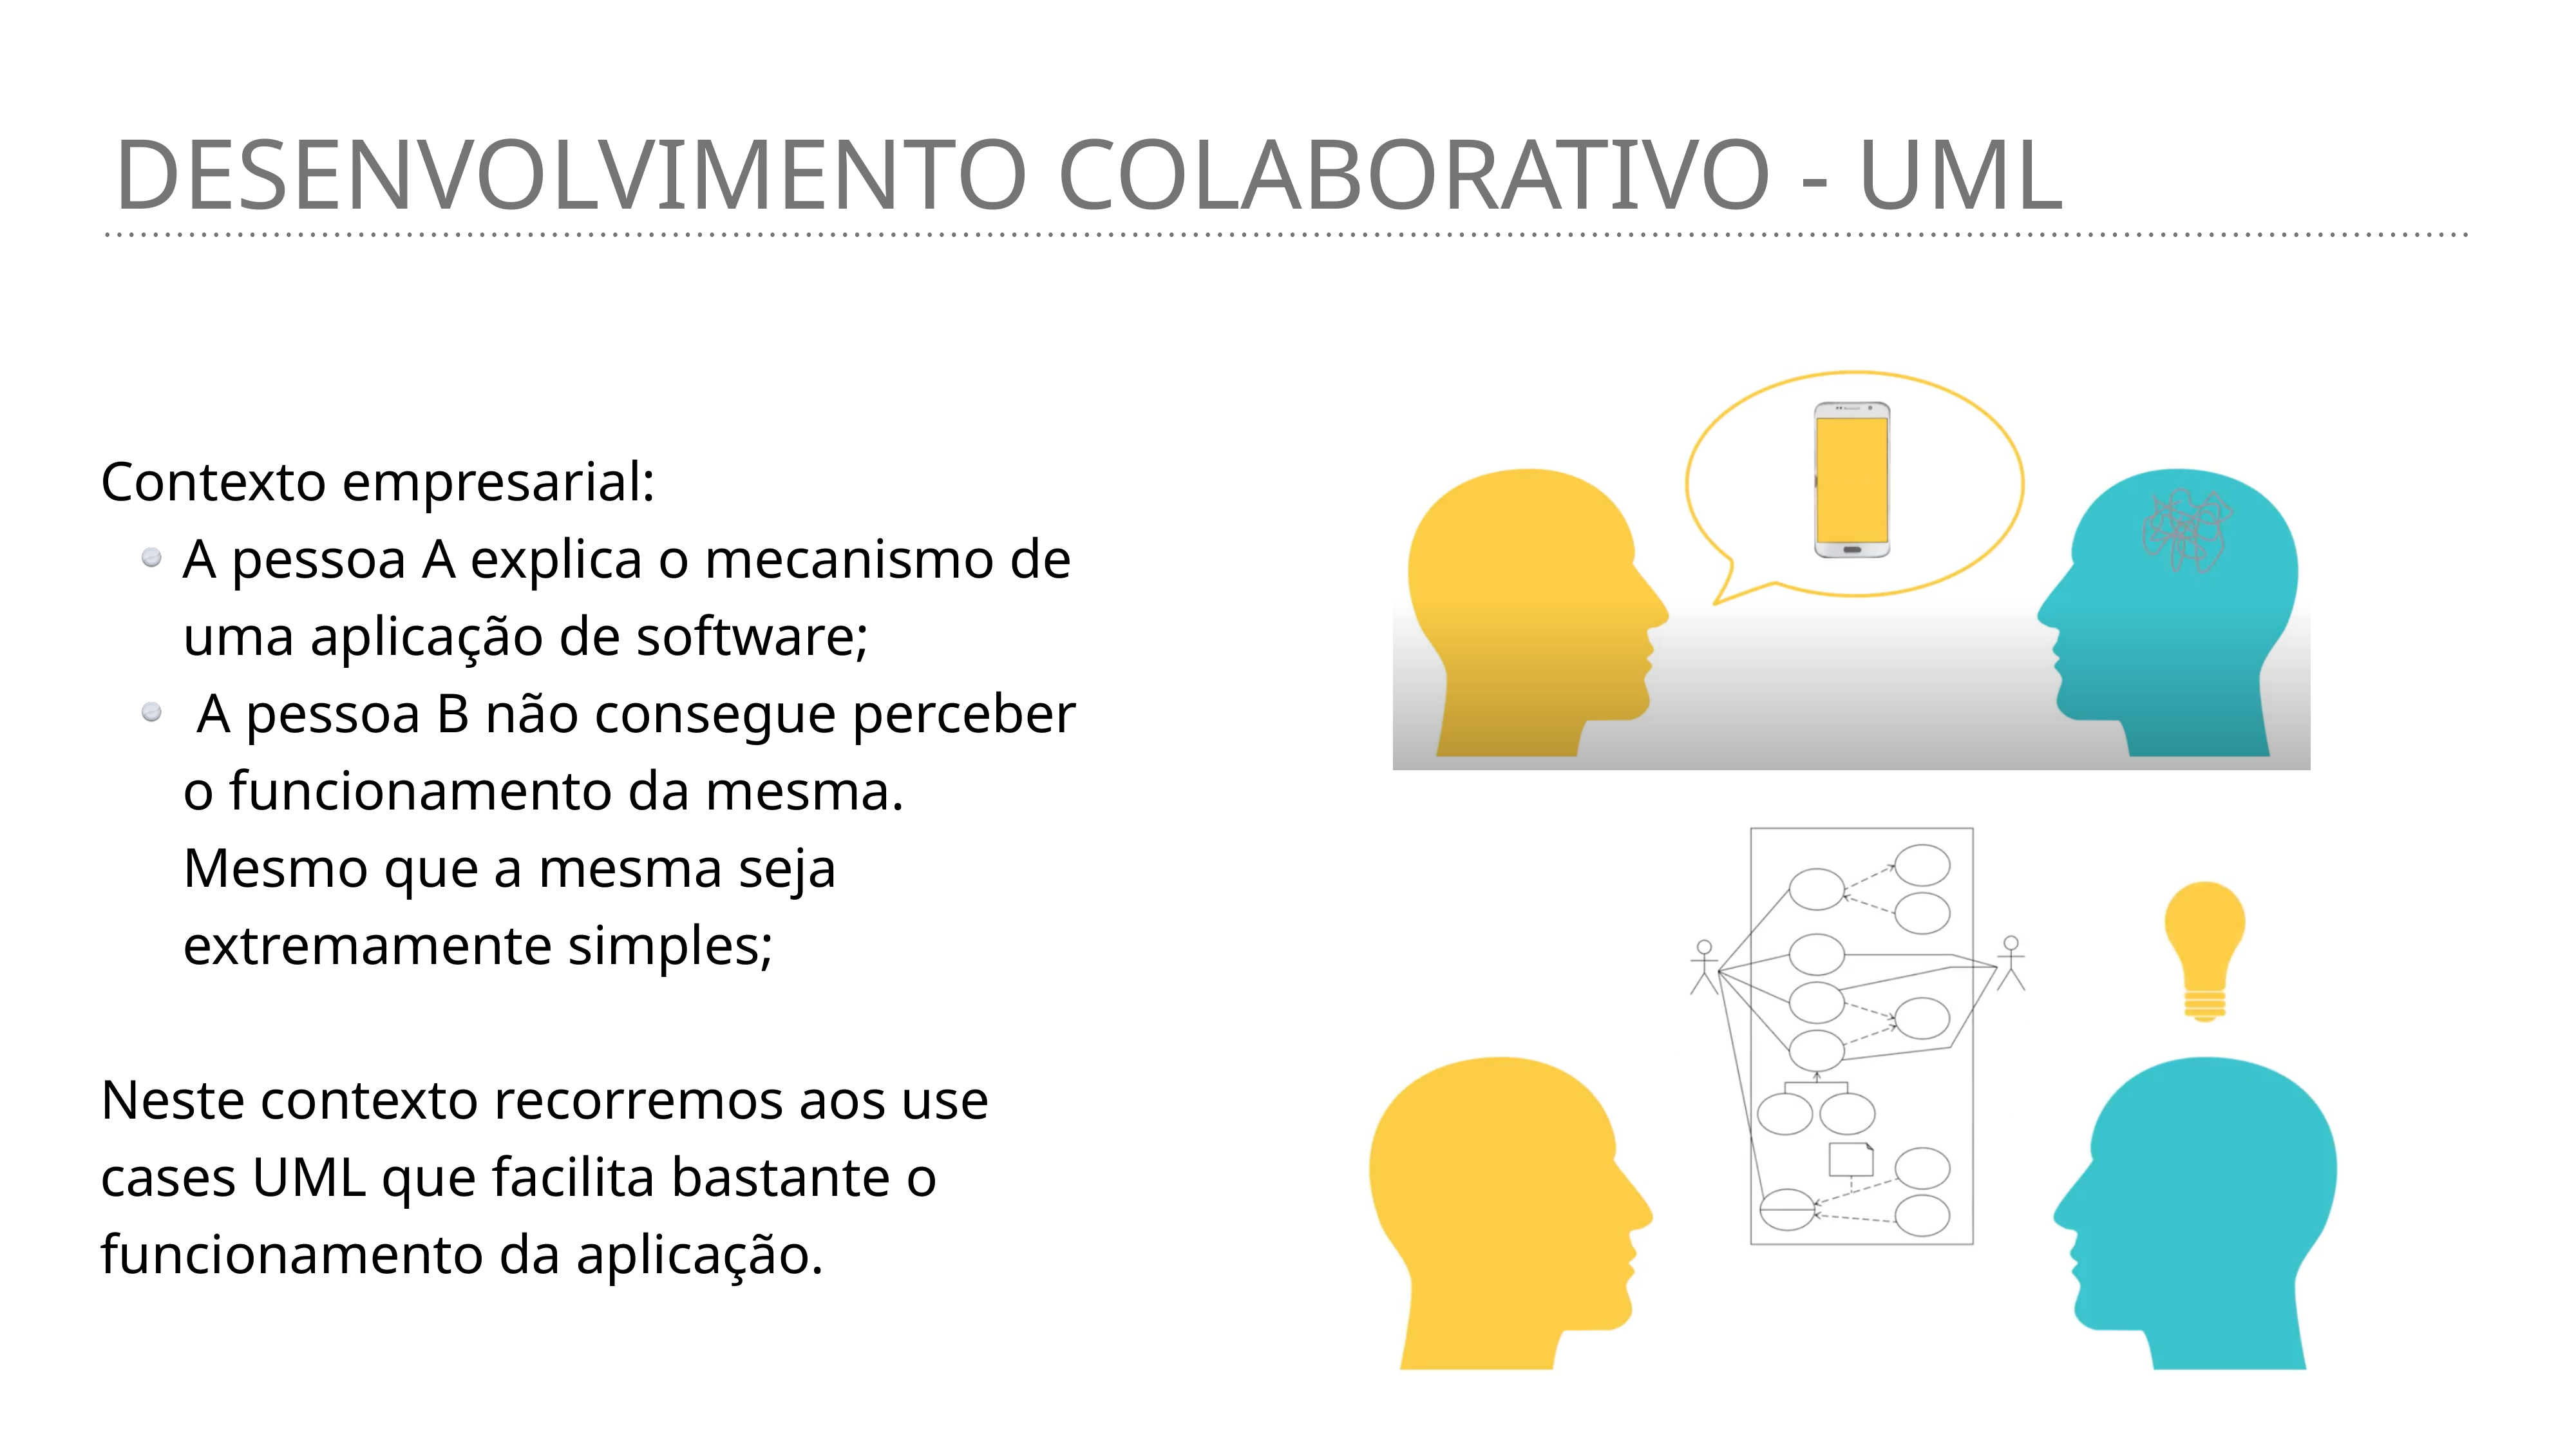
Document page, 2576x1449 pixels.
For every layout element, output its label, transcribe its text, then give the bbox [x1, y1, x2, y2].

picture [140, 545, 163, 568]
picture [1352, 812, 2351, 1385]
title Desenvolvimento colaborativo - UML [107, 107, 2469, 215]
text_box Contexto empresarial: A pessoa A explica o mecanismo de uma aplicação de software; A pessoa B não consegue perceber o funcionamento da mesma. Mesmo que a mesma seja extremamente simples; Neste contexto recorremos aos use cases UML que facilita bastante o funcionamento da aplicação. [90, 424, 1088, 1294]
picture [1392, 351, 2311, 771]
picture [140, 699, 163, 723]
